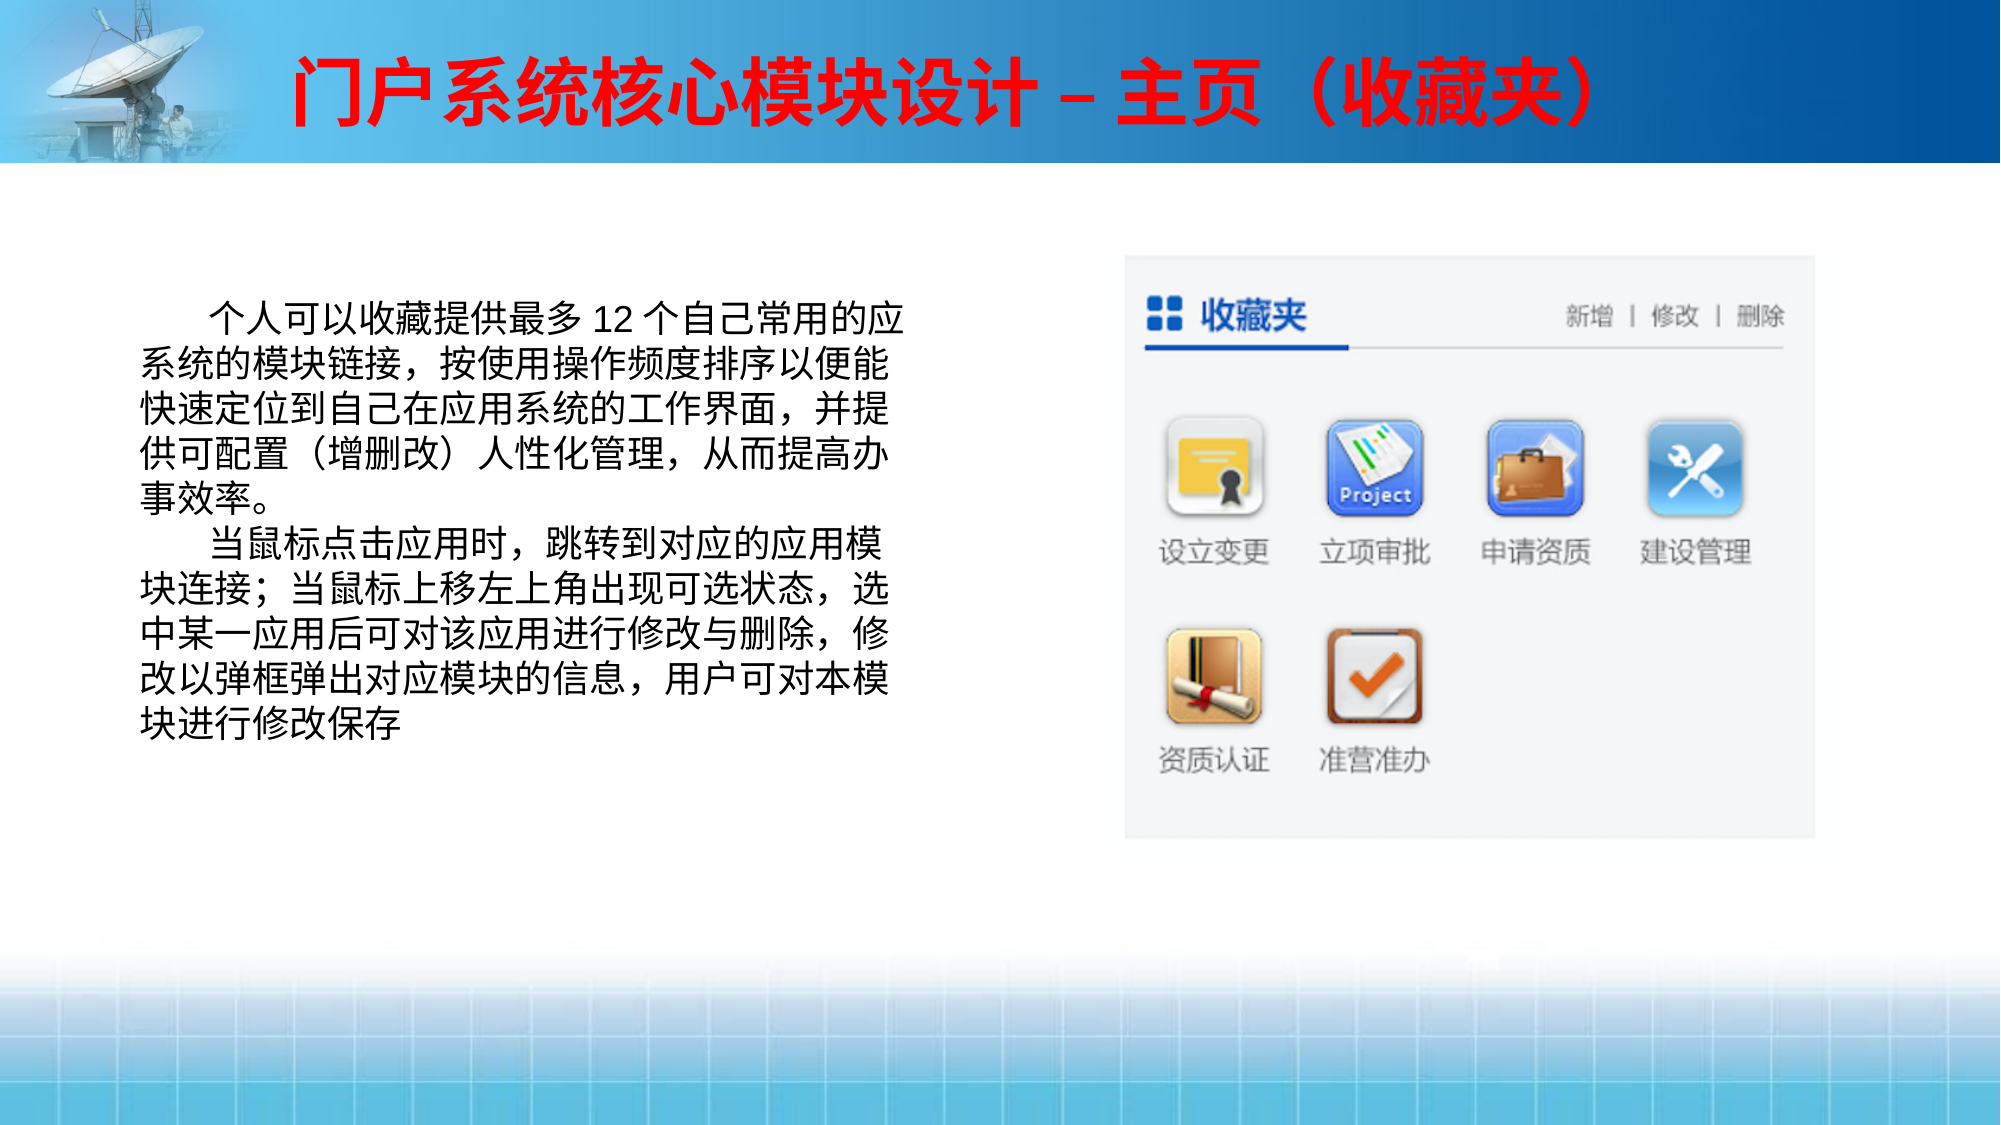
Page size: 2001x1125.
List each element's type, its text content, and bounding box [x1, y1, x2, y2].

text_box 个人可以收藏提供最多12个自己常用的应系统的模块链接，按使用操作频度排序以便能快速定位到自己在应用系统的工作界面，并提供可配置（增删改）人性化管理，从而提高办事效率。 当鼠标点击应用时，跳转到对应的应用模块连接；当鼠标上移左上角出现可选状态，选中某一应用后可对该应用进行修改与删除，修改以弹框弹出对应模块的信息，用户可对本模块进行修改保存 [125, 287, 925, 753]
picture [0, 0, 2000, 1125]
title 门户系统核心模块设计 – 主页（收藏夹） [275, 24, 1850, 155]
